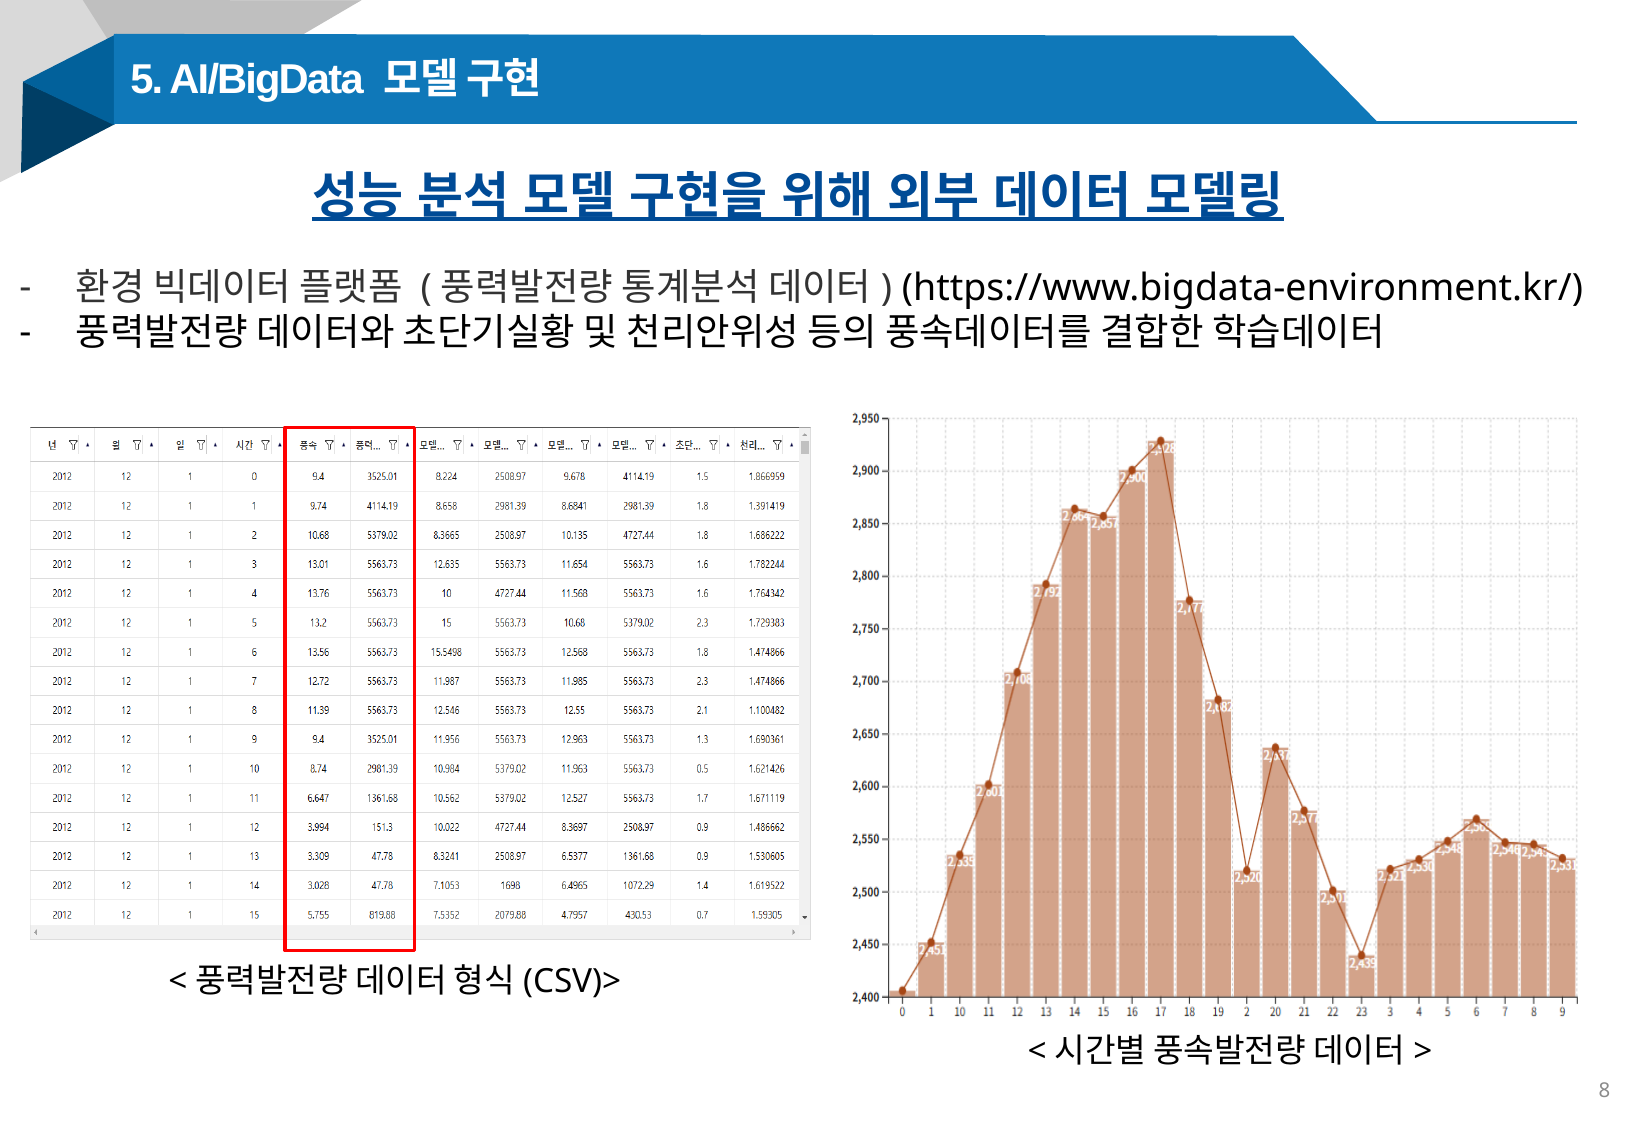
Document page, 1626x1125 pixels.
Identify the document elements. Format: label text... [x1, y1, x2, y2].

text_box <시간별 풍속발전량 데이터> [979, 1027, 1481, 1109]
text_box 성능 분석 모델 구현을 위해 외부 데이터 모델링 [0, 143, 1611, 231]
text_box [285, 945, 415, 951]
slide_number 8 [1259, 1061, 1625, 1122]
picture [849, 384, 1611, 1027]
text_box <풍력발전량 데이터 형식(CSV)> [91, 945, 698, 1039]
picture [27, 420, 813, 945]
text_box 환경 빅데이터 플랫폼 (풍력발전량 통계분석 데이터) (https://www.bigdata-environment.kr/) 풍력발전량 데이터와 초단기실황 및 천리안위성 등의 풍속데이터를 결합한 학습데이터 [0, 255, 1625, 361]
text_box 5. AI/BigData 모델 구현 [115, 37, 1049, 117]
